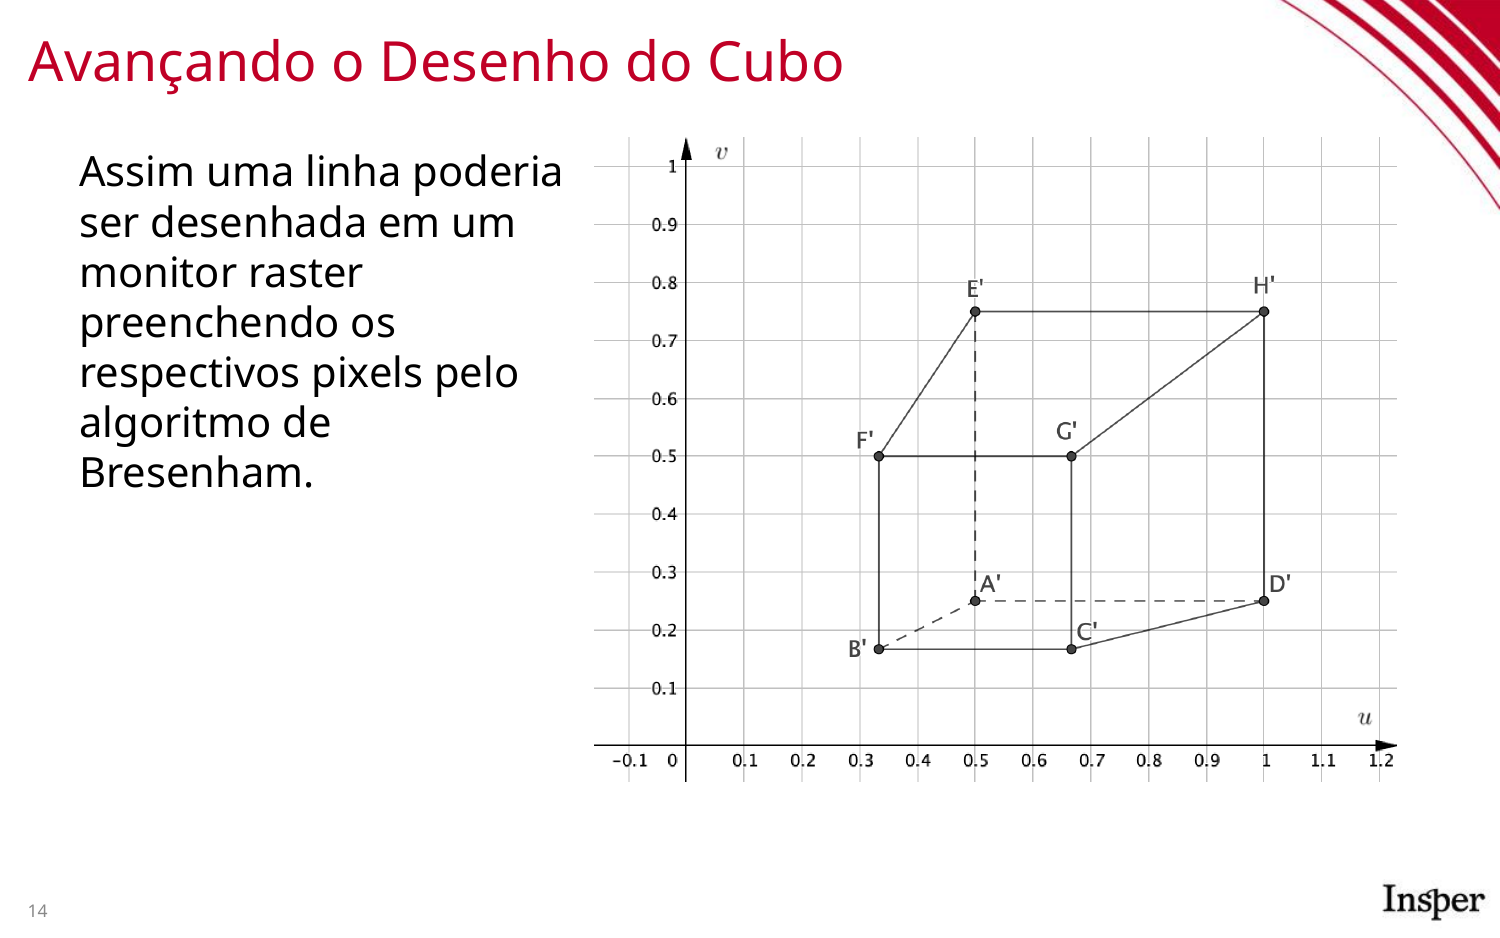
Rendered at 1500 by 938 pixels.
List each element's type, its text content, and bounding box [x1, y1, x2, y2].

picture [249, 0, 1500, 938]
slide_number 14 [0, 887, 63, 938]
title Avançando o Desenho do Cubo [13, 18, 1397, 104]
list Assim uma linha poderia ser desenhada em um monitor raster preenchendo os respectivos pixels pelo algoritmo de Bresenham. [64, 137, 580, 876]
